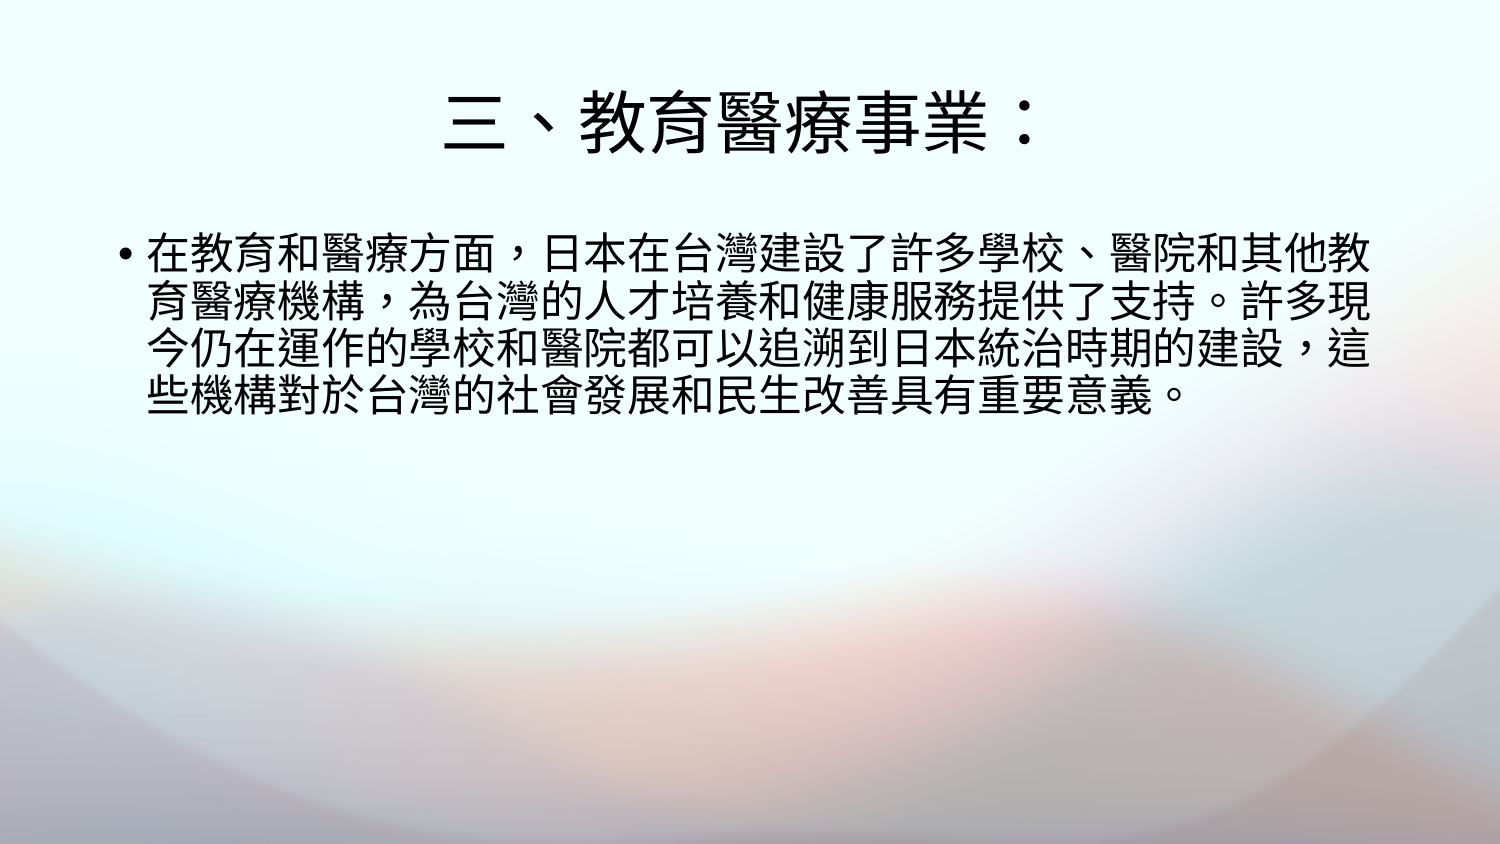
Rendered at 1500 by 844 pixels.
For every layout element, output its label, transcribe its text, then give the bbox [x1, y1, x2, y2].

picture [0, 0, 1500, 844]
title 三、教育醫療事業： [103, 44, 1397, 208]
list 在教育和醫療方面，日本在台灣建設了許多學校、醫院和其他教育醫療機構，為台灣的人才培養和健康服務提供了支持。許多現今仍在運作的學校和醫院都可以追溯到日本統治時期的建設，這些機構對於台灣的社會發展和民生改善具有重要意義。 [103, 224, 1397, 760]
